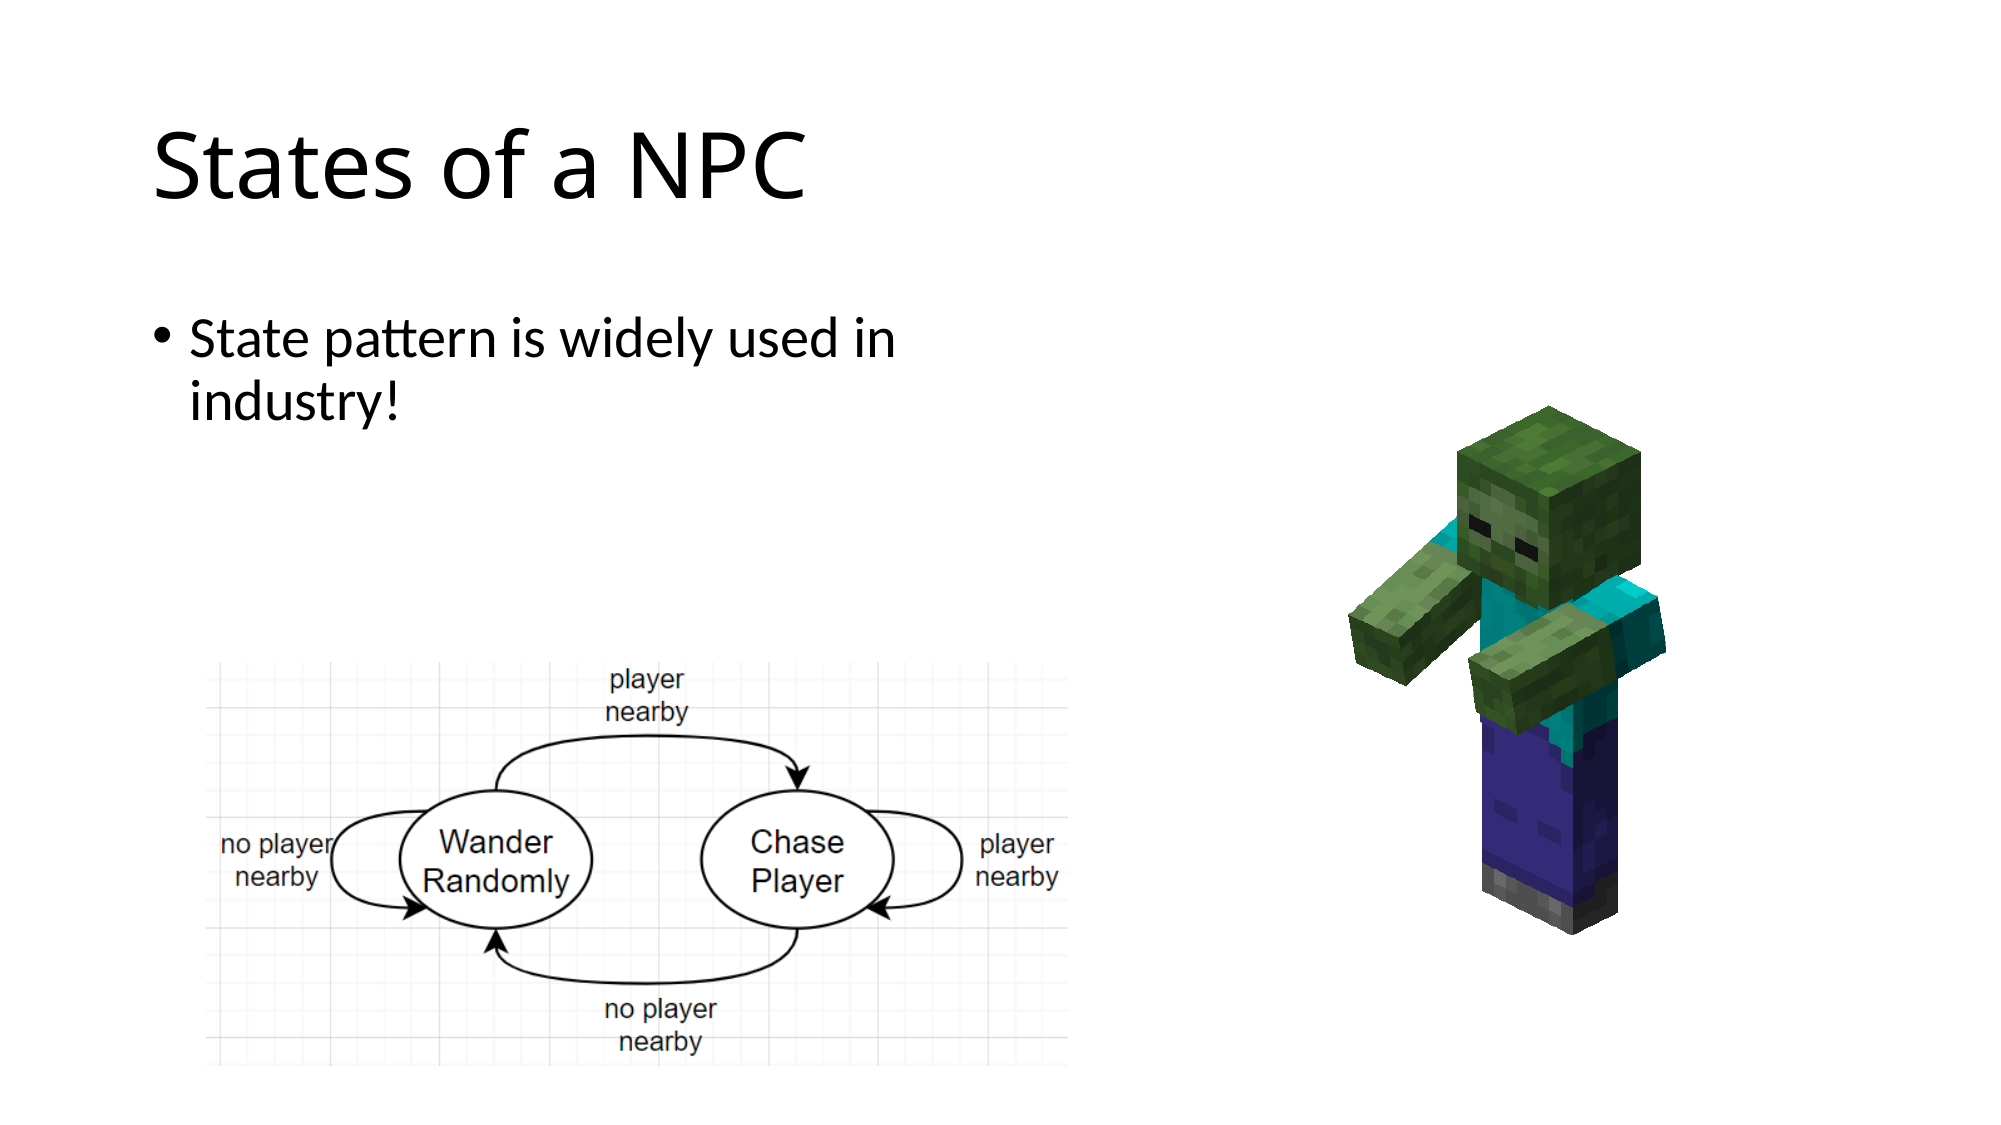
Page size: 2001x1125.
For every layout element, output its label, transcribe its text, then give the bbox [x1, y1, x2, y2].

title States of a NPC [137, 59, 1863, 278]
picture [206, 662, 1068, 1066]
picture [1348, 405, 1666, 935]
list State pattern is widely used in industry! [137, 299, 1043, 641]
